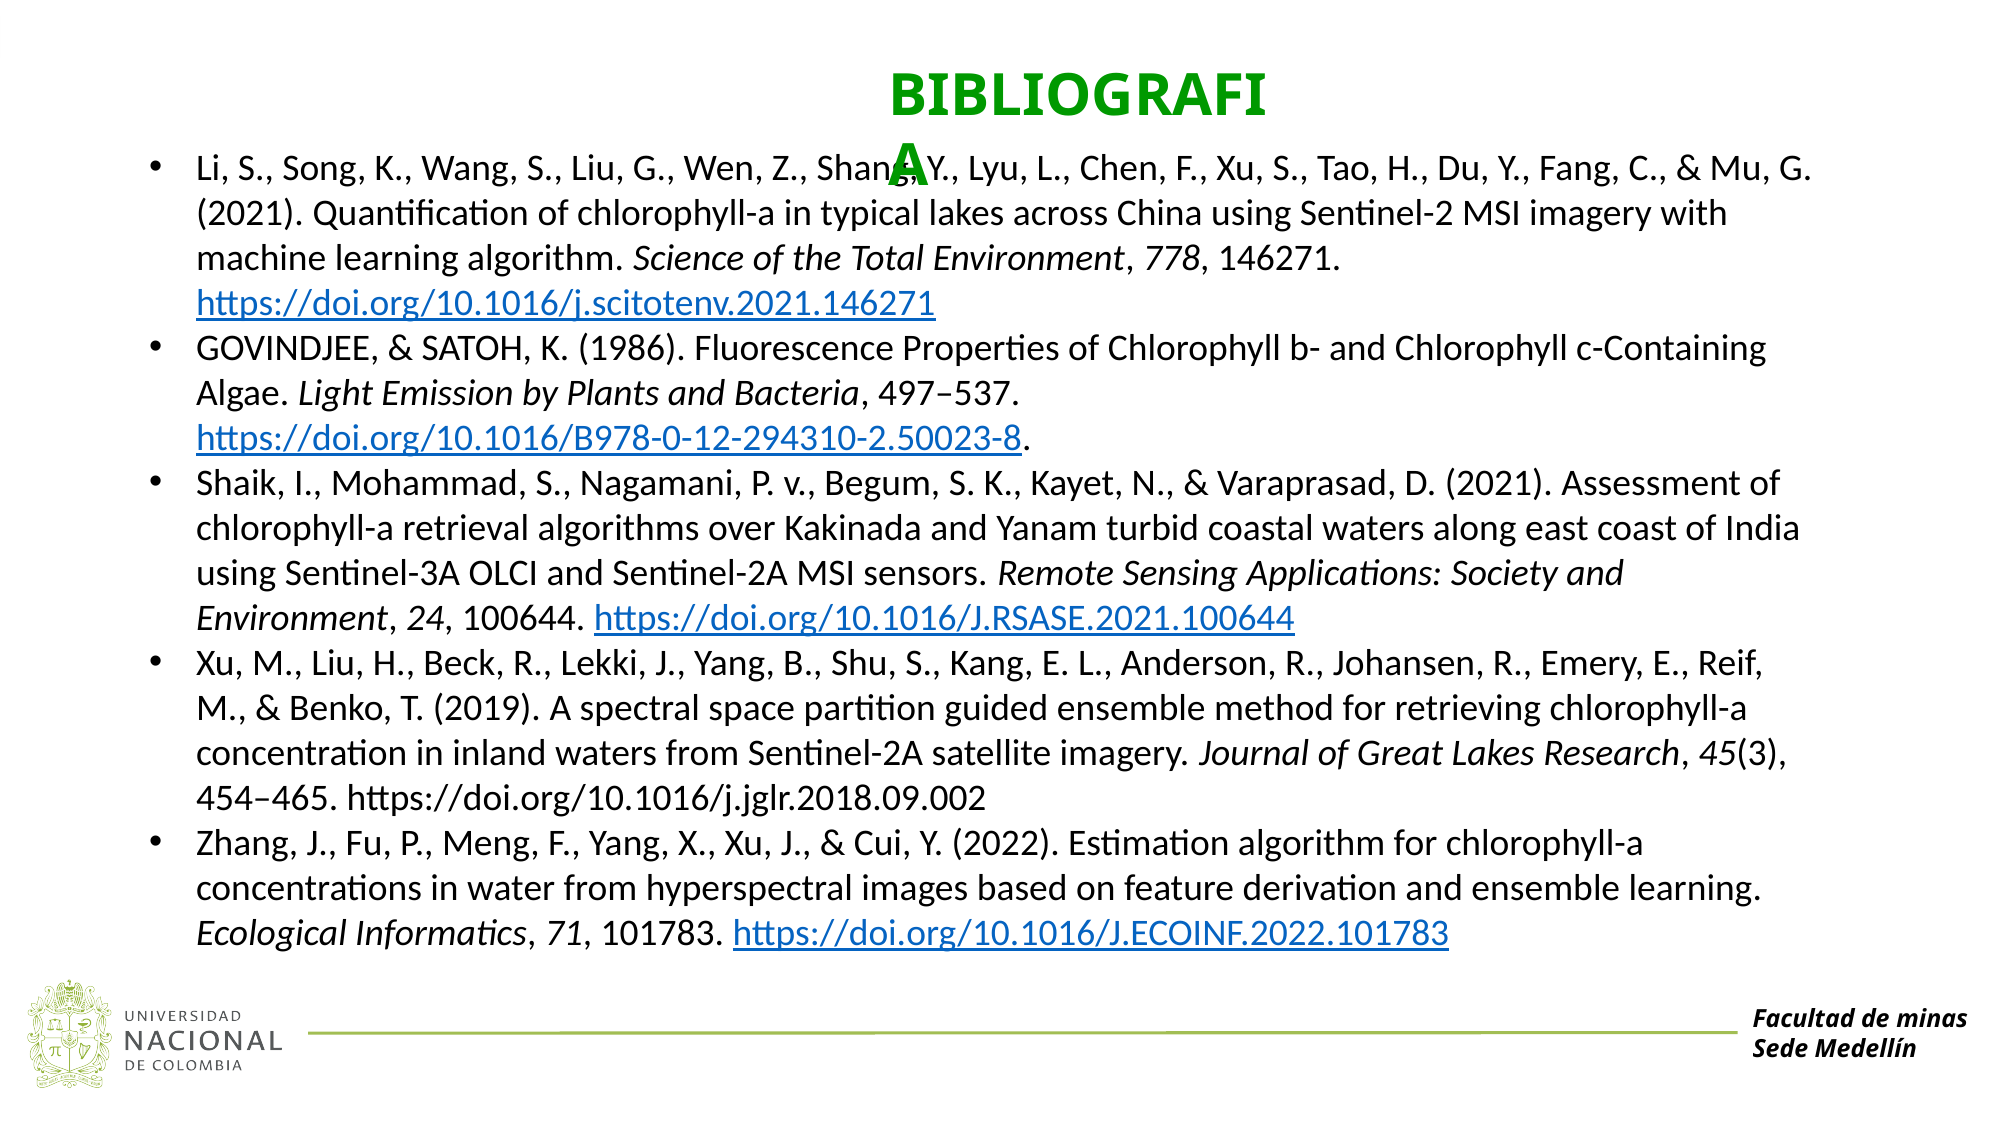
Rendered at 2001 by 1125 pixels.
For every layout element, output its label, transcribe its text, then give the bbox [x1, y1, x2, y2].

text_box Li, S., Song, K., Wang, S., Liu, G., Wen, Z., Shang, Y., Lyu, L., Chen, F., Xu, S., Tao, H., Du, Y., Fang, C., & Mu, G. (2021). Quantification of chlorophyll-a in typical lakes across China using Sentinel-2 MSI imagery with machine learning algorithm. Science of the Total Environment, 778, 146271. https://doi.org/10.1016/j.scitotenv.2021.146271 GOVINDJEE, & SATOH, K. (1986). Fluorescence Properties of Chlorophyll b- and Chlorophyll c-Containing Algae. Light Emission by Plants and Bacteria, 497–537. https://doi.org/10.1016/B978-0-12-294310-2.50023-8. Shaik, I., Mohammad, S., Nagamani, P. v., Begum, S. K., Kayet, N., & Varaprasad, D. (2021). Assessment of chlorophyll-a retrieval algorithms over Kakinada and Yanam turbid coastal waters along east coast of India using Sentinel-3A OLCI and Sentinel-2A MSI sensors. Remote Sensing Applications: Society and Environment, 24, 100644. https://doi.org/10.1016/J.RSASE.2021.100644 Xu, M., Liu, H., Beck, R., Lekki, J., Yang, B., Shu, S., Kang, E. L., Anderson, R., Johansen, R., Emery, E., Reif, M., & Benko, T. (2019). A spectral space partition guided ensemble method for retrieving chlorophyll-a concentration in inland waters from Sentinel-2A satellite imagery. Journal of Great Lakes Research, 45(3), 454–465. https://doi.org/10.1016/j.jglr.2018.09.002 Zhang, J., Fu, P., Meng, F., Yang, X., Xu, J., & Cui, Y. (2022). Estimation algorithm for chlorophyll-a concentrations in water from hyperspectral images based on feature derivation and ensemble learning. Ecological Informatics, 71, 101783. https://doi.org/10.1016/J.ECOINF.2022.101783 [134, 135, 1839, 1051]
picture [0, 952, 309, 1115]
text_box Facultad de minas Sede Medellín [1737, 995, 1983, 1070]
text_box BIBLIOGRAFIA [874, 49, 1299, 205]
